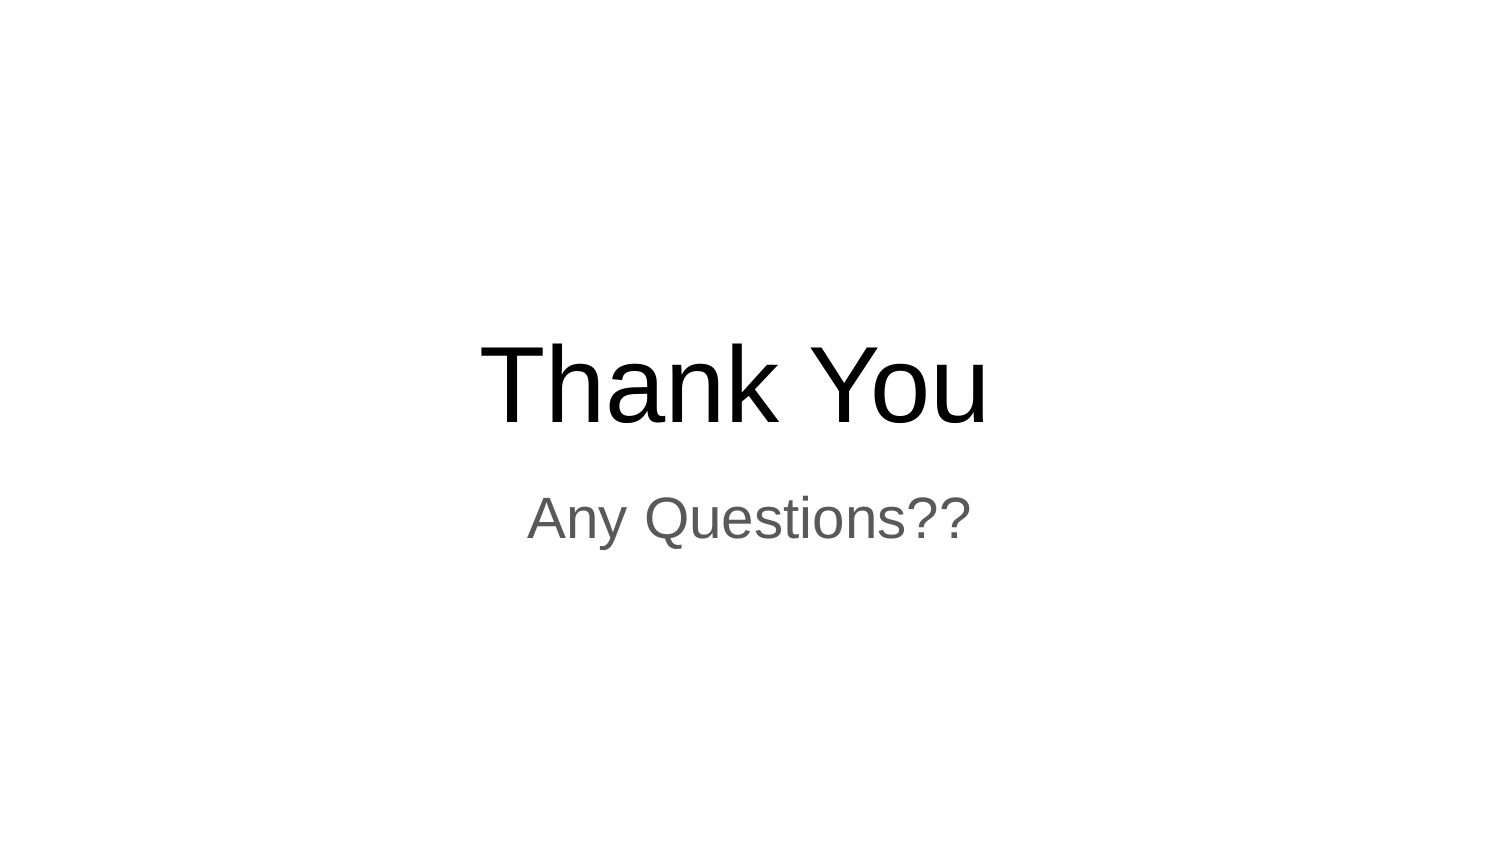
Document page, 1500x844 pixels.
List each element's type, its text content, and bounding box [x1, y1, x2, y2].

title Thank You [51, 122, 1449, 459]
subtitle Any Questions?? [51, 464, 1449, 595]
